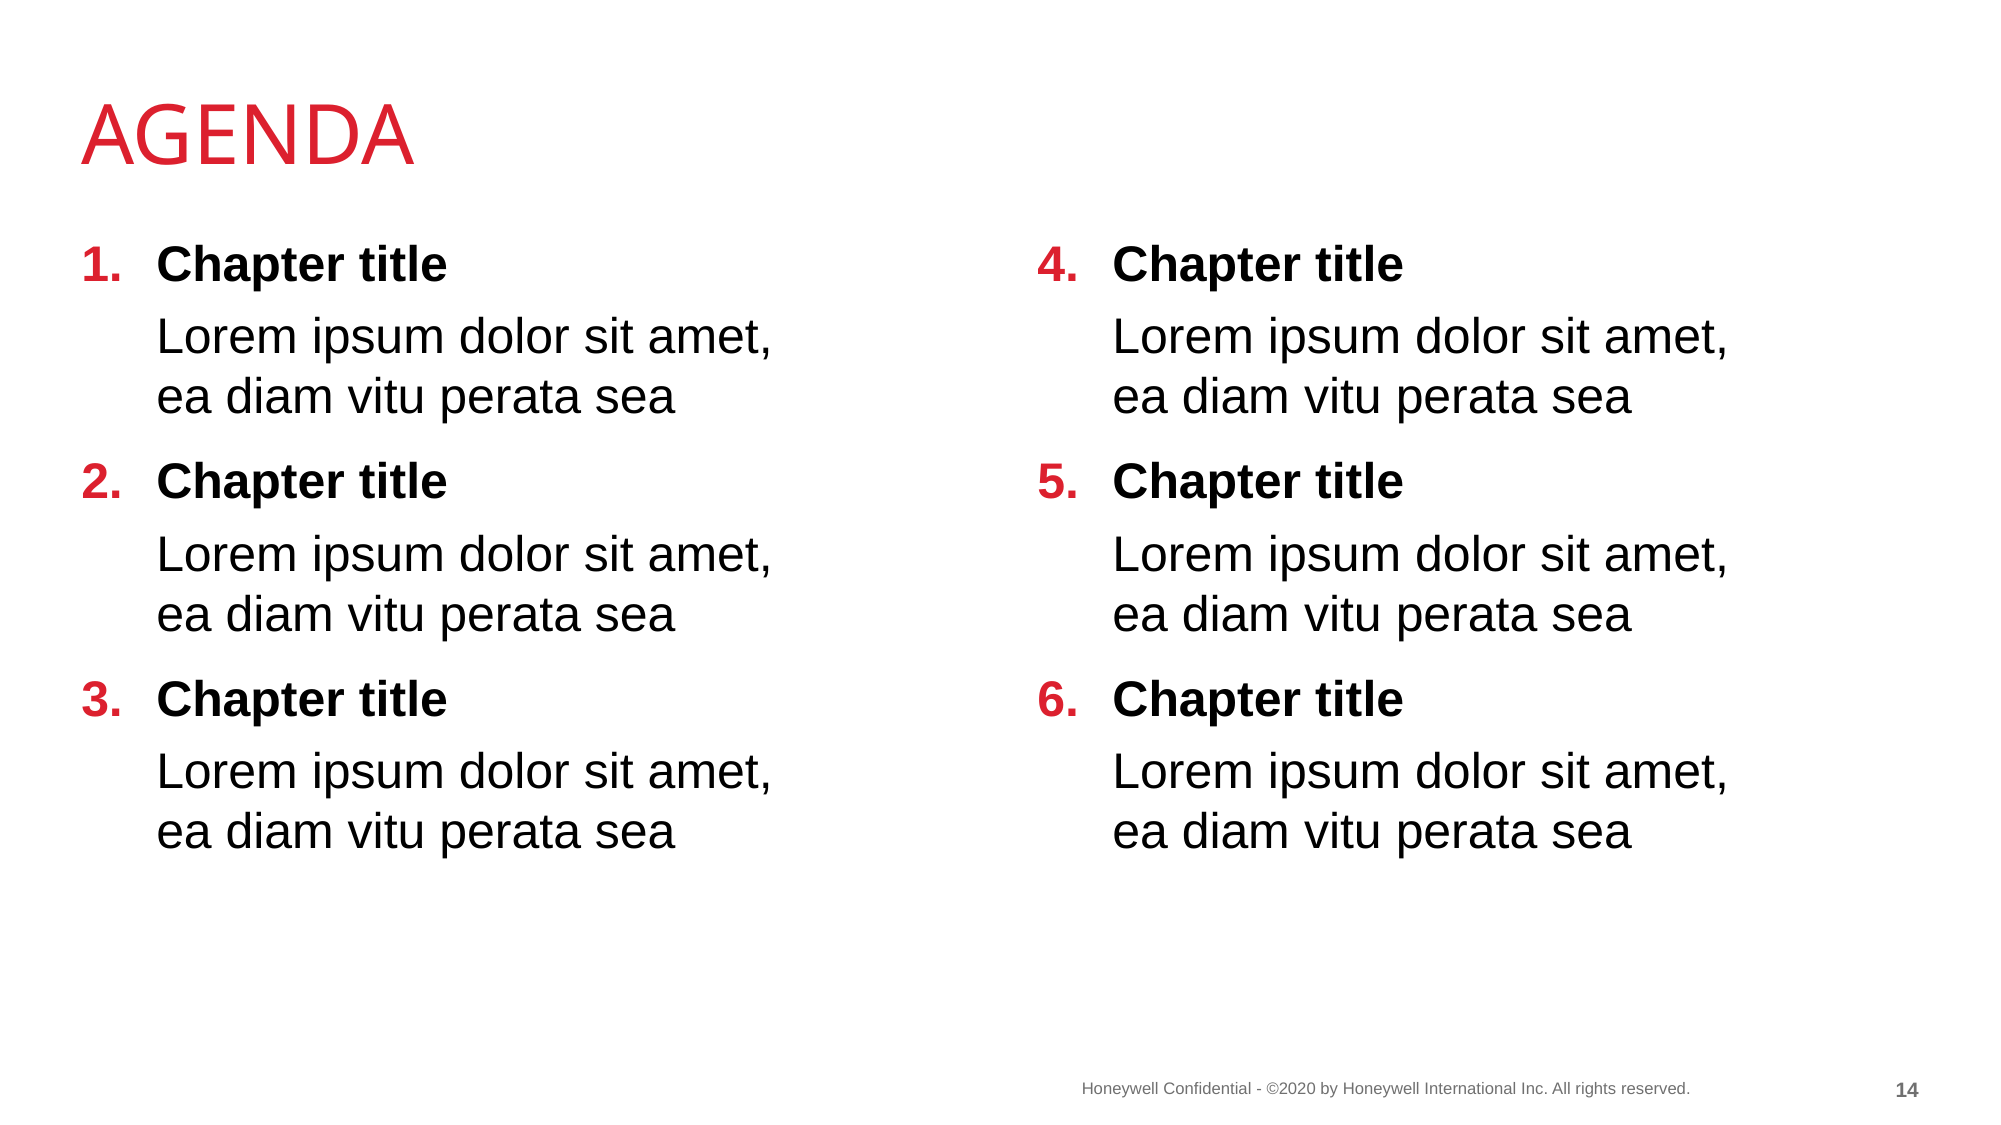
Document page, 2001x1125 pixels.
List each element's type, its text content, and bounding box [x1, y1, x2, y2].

title agenda [81, 81, 1919, 183]
list Chapter title Lorem ipsum dolor sit amet, ea diam vitu perata sea Chapter title Lorem ipsum dolor sit amet, ea diam vitu perata sea Chapter title Lorem ipsum dolor sit amet, ea diam vitu perata sea [1037, 231, 1919, 963]
slide_number 13 [1837, 1062, 1919, 1102]
list Chapter title Lorem ipsum dolor sit amet, ea diam vitu perata sea Chapter title Lorem ipsum dolor sit amet, ea diam vitu perata sea Chapter title Lorem ipsum dolor sit amet, ea diam vitu perata sea [81, 231, 963, 963]
